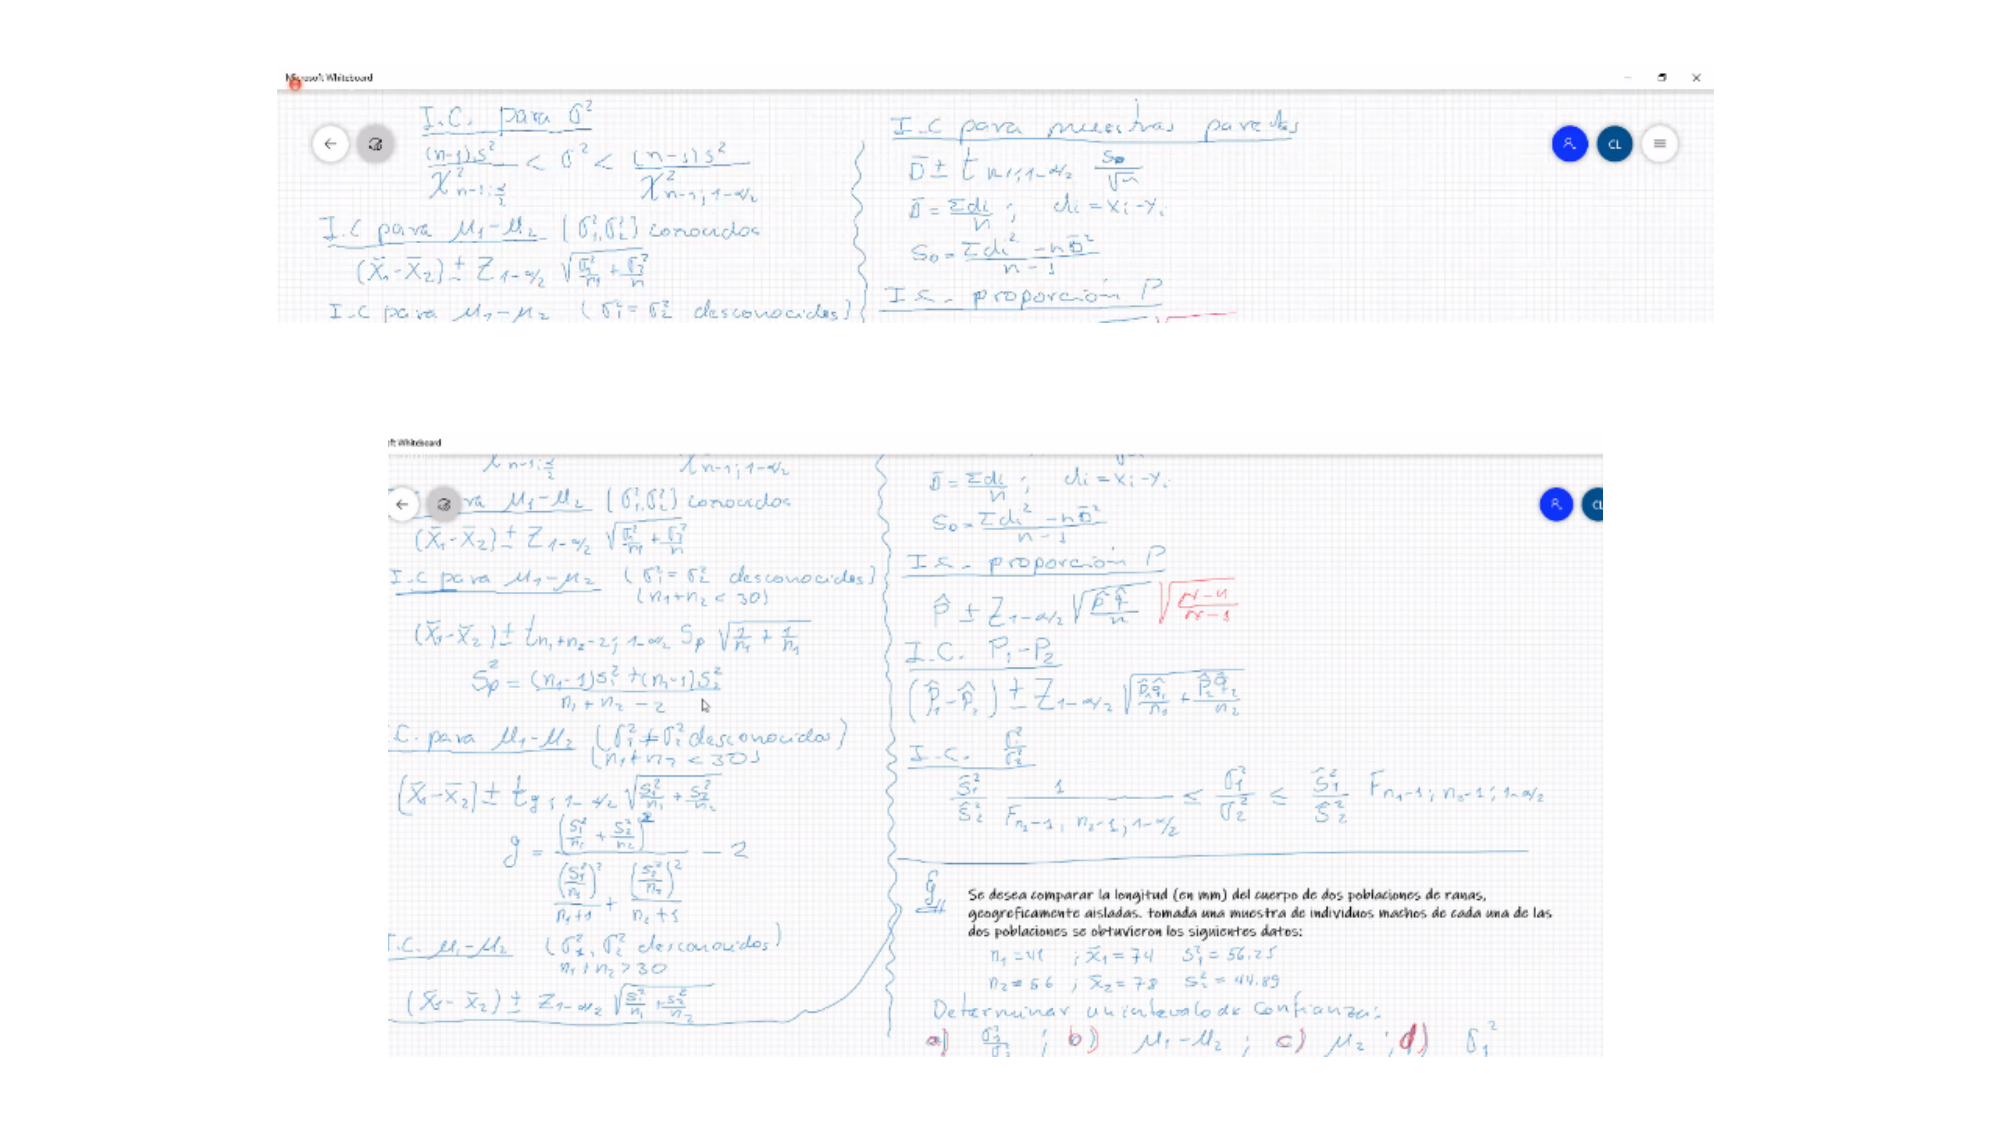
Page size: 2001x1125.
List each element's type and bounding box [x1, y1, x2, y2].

picture [388, 433, 1603, 1057]
picture [277, 66, 1714, 323]
